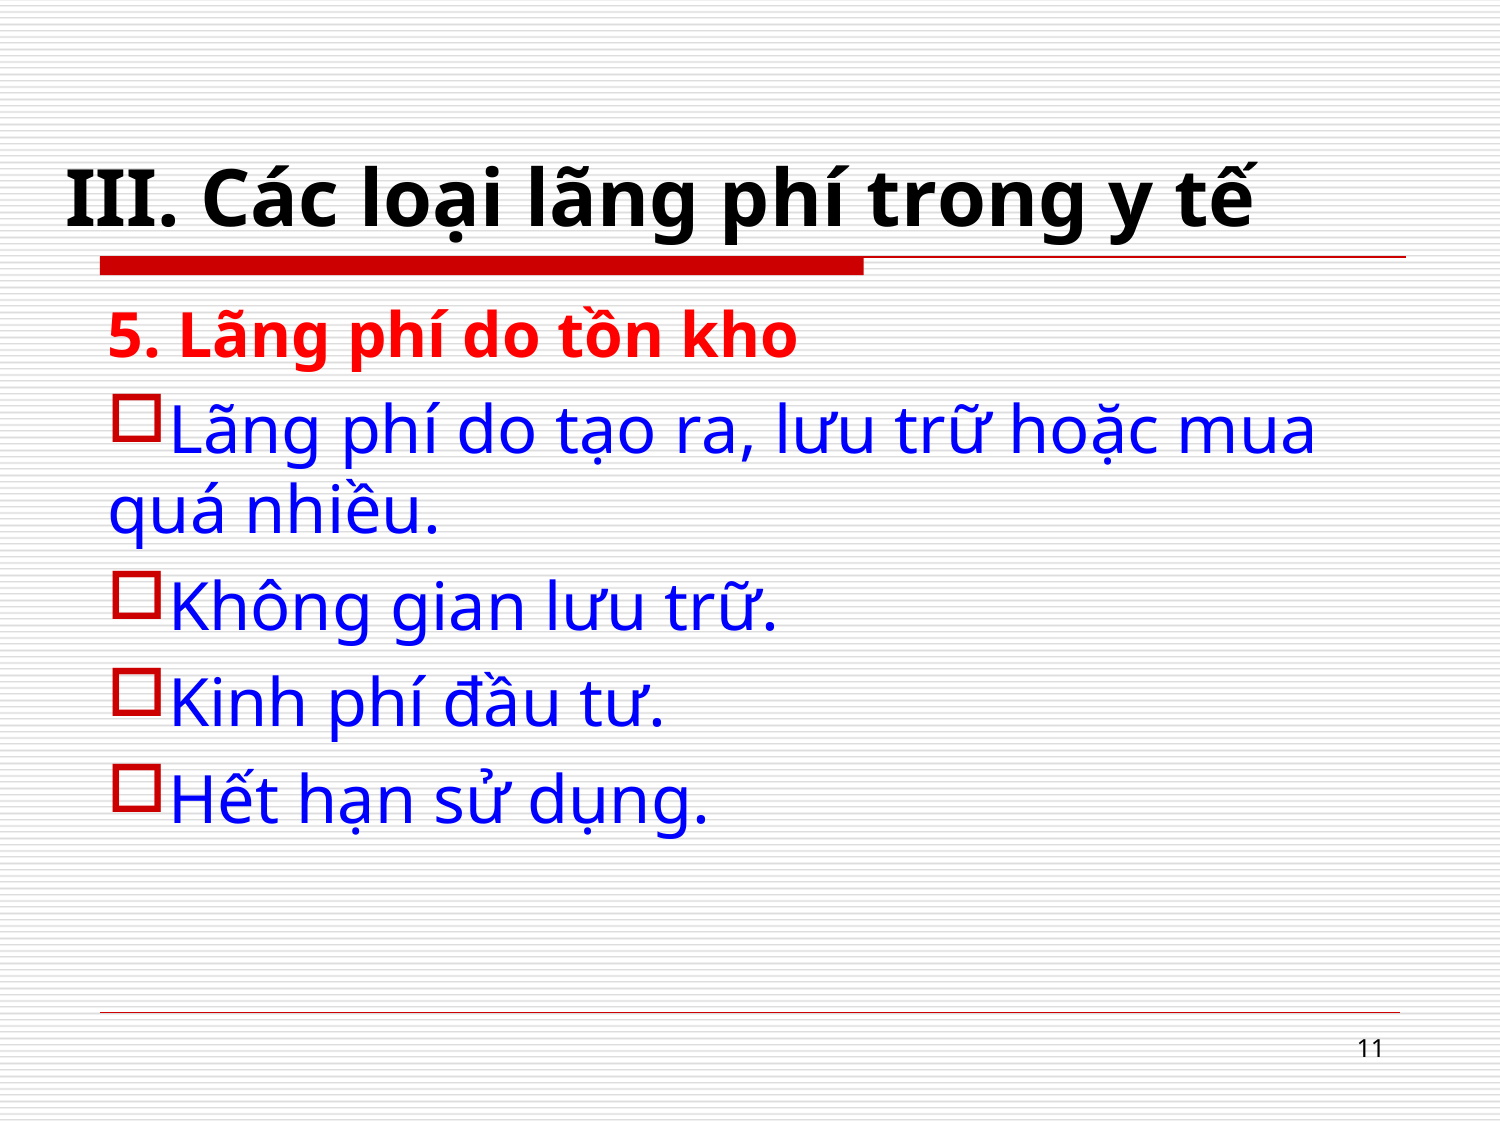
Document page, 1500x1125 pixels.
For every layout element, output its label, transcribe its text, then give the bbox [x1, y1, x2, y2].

text_box <number> [1074, 1024, 1400, 1103]
title III. Các loại lãng phí trong y tế [50, 50, 1475, 250]
picture [0, 0, 1500, 1125]
text_box 5. Lãng phí do tồn kho Lãng phí do tạo ra, lưu trữ hoặc mua quá nhiều. Không gian lưu trữ. Kinh phí đầu tư. Hết hạn sử dụng. [92, 287, 1406, 988]
